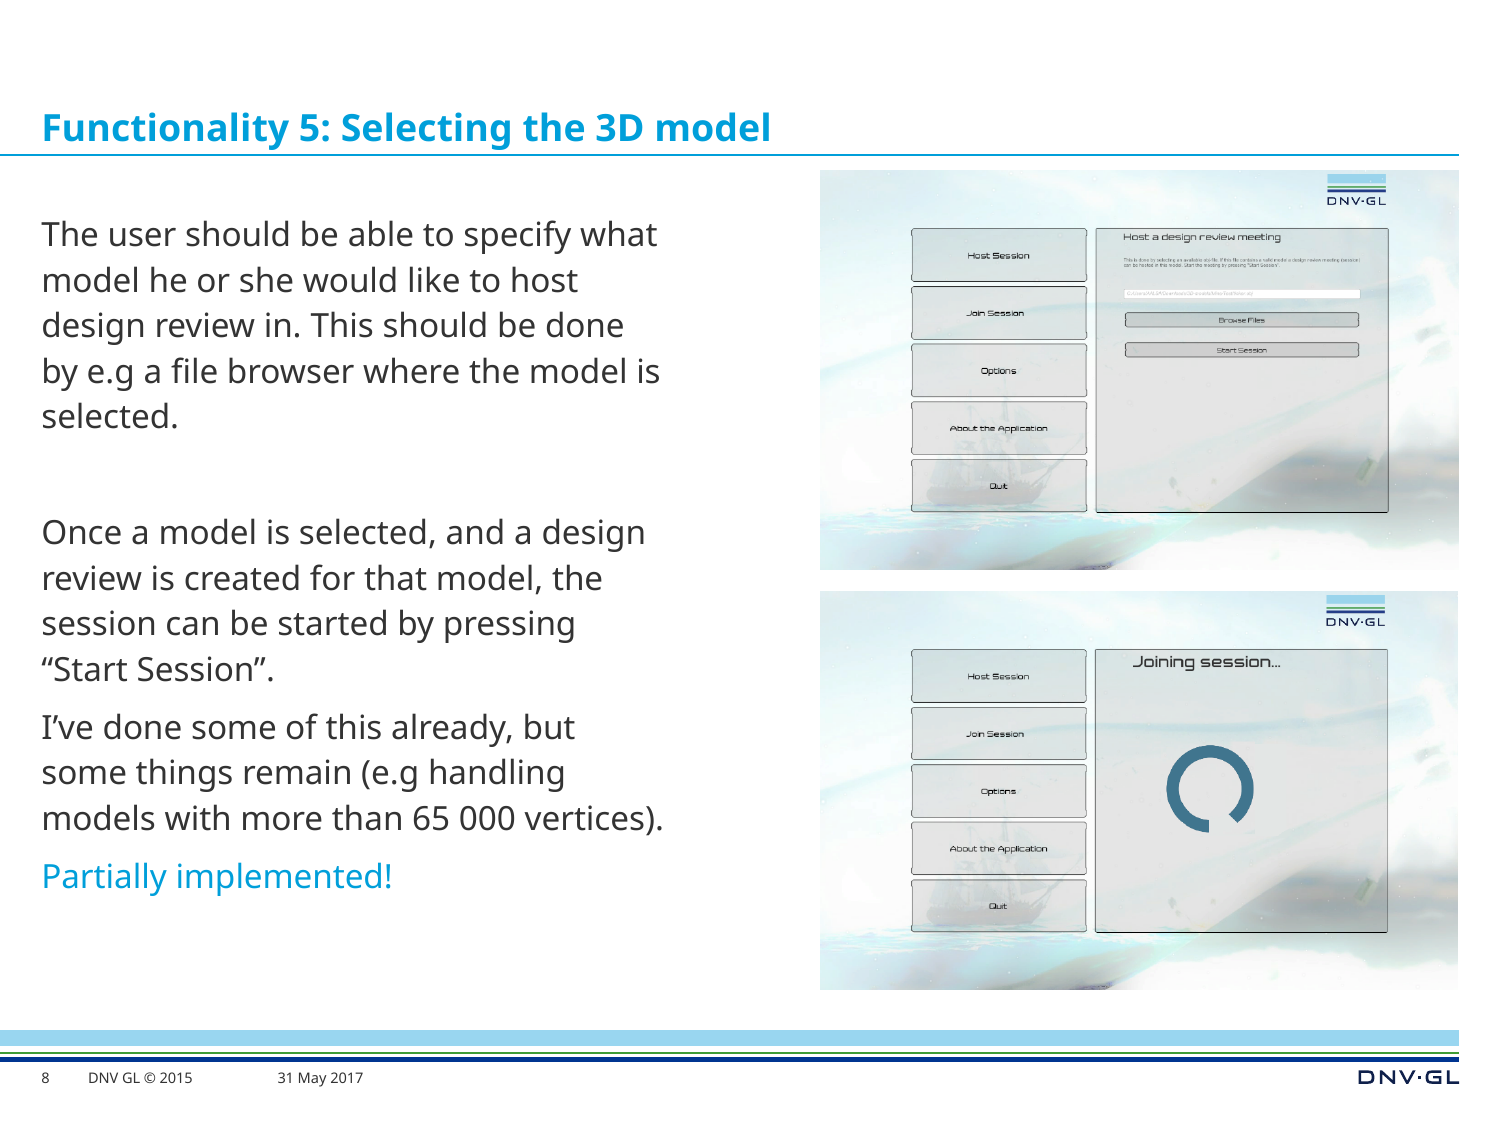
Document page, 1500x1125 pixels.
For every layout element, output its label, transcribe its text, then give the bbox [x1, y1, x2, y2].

list The user should be able to specify what model he or she would like to host design review in. This should be done by e.g a file browser where the model is selected. Once a model is selected, and a design review is created for that model, the session can be started by pressing “Start Session”. I’ve done some of this already, but some things remain (e.g handling models with more than 65 000 vertices). Partially implemented! [41, 208, 668, 983]
picture [820, 591, 1459, 990]
title Functionality 5: Selecting the 3D model [41, 39, 1459, 150]
slide_number 8 [41, 1069, 81, 1099]
picture [820, 170, 1459, 570]
